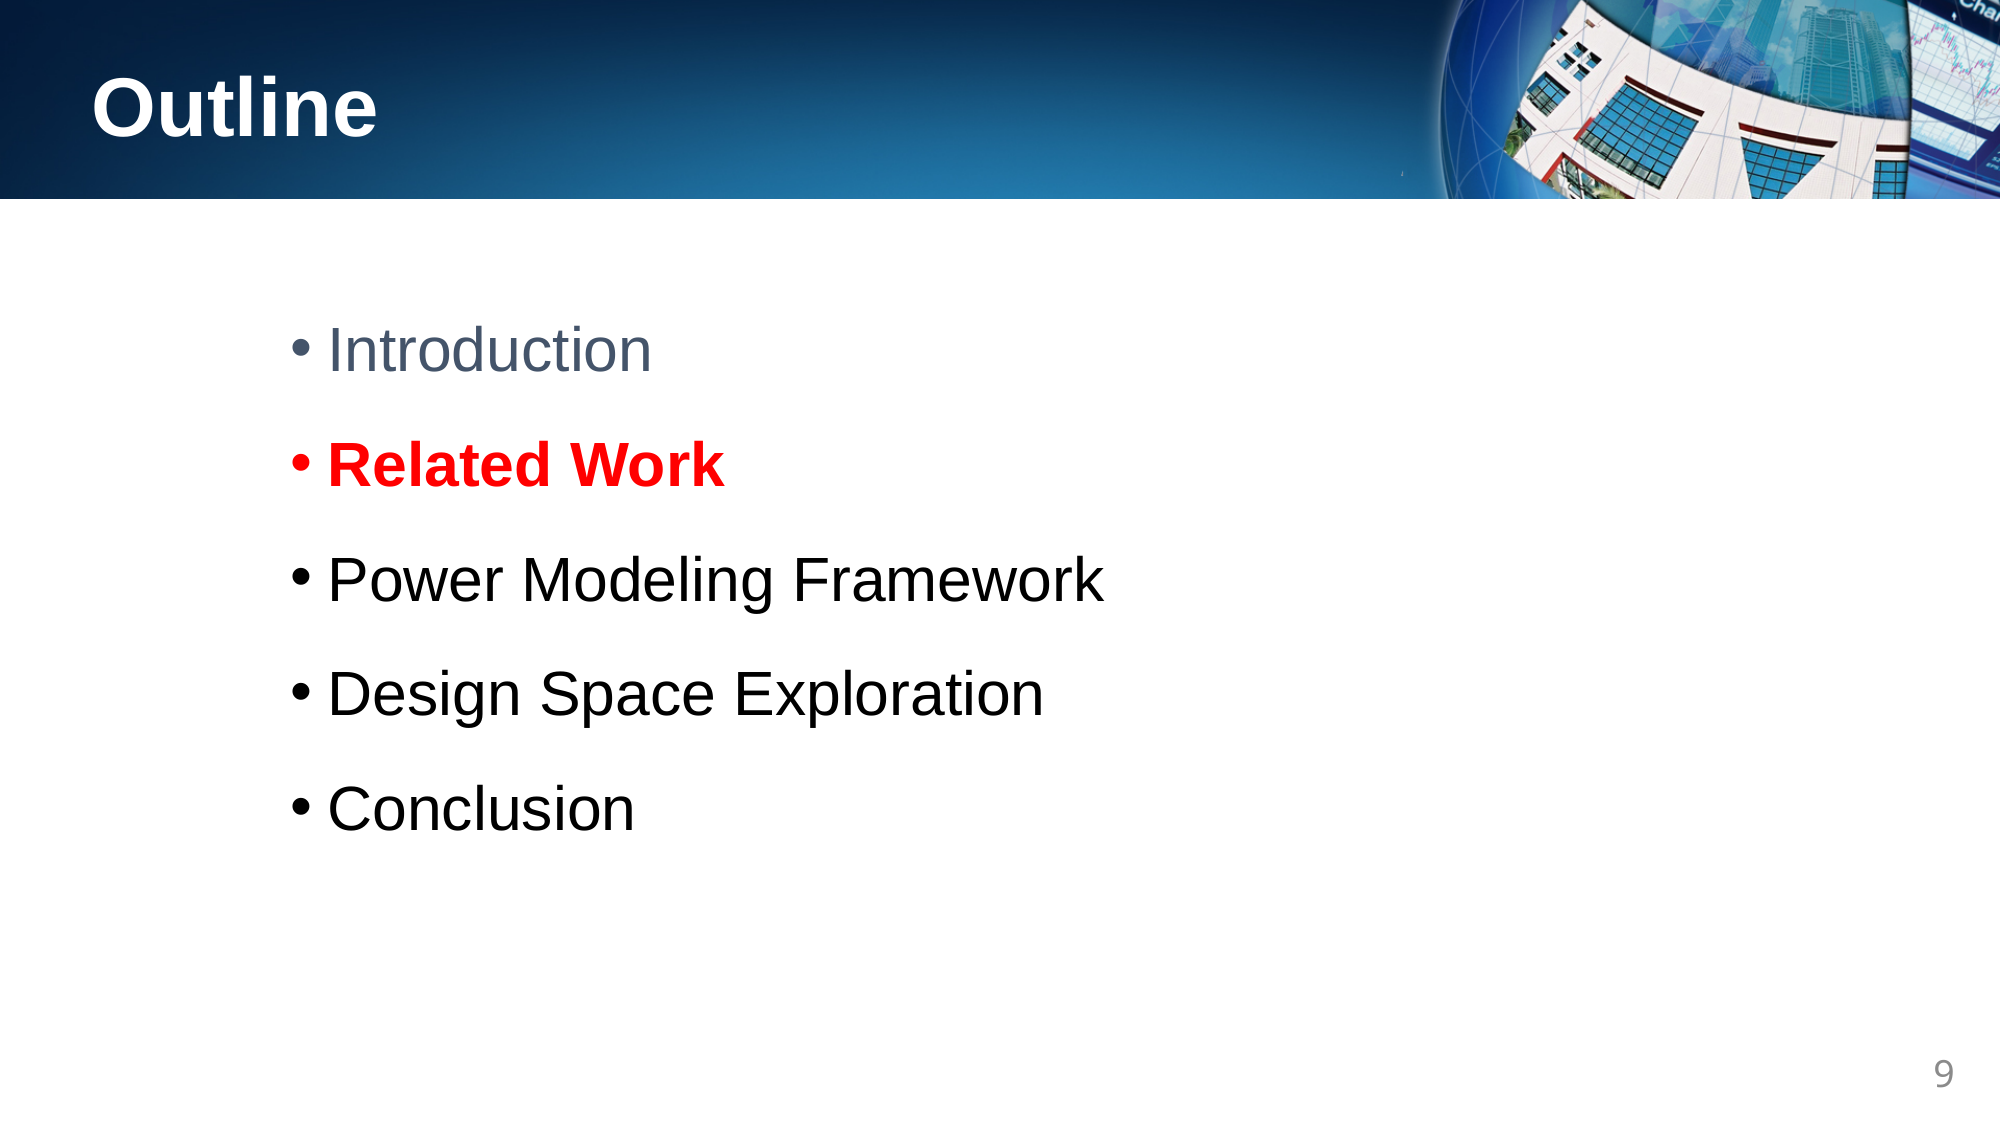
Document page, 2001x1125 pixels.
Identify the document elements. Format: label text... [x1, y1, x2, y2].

text_box Outline [76, 15, 1427, 204]
picture [0, 0, 2000, 199]
slide_number 8 [1519, 1045, 1970, 1106]
text_box Introduction Related Work Power Modeling Framework Design Space Exploration Conclusion [274, 283, 2000, 997]
